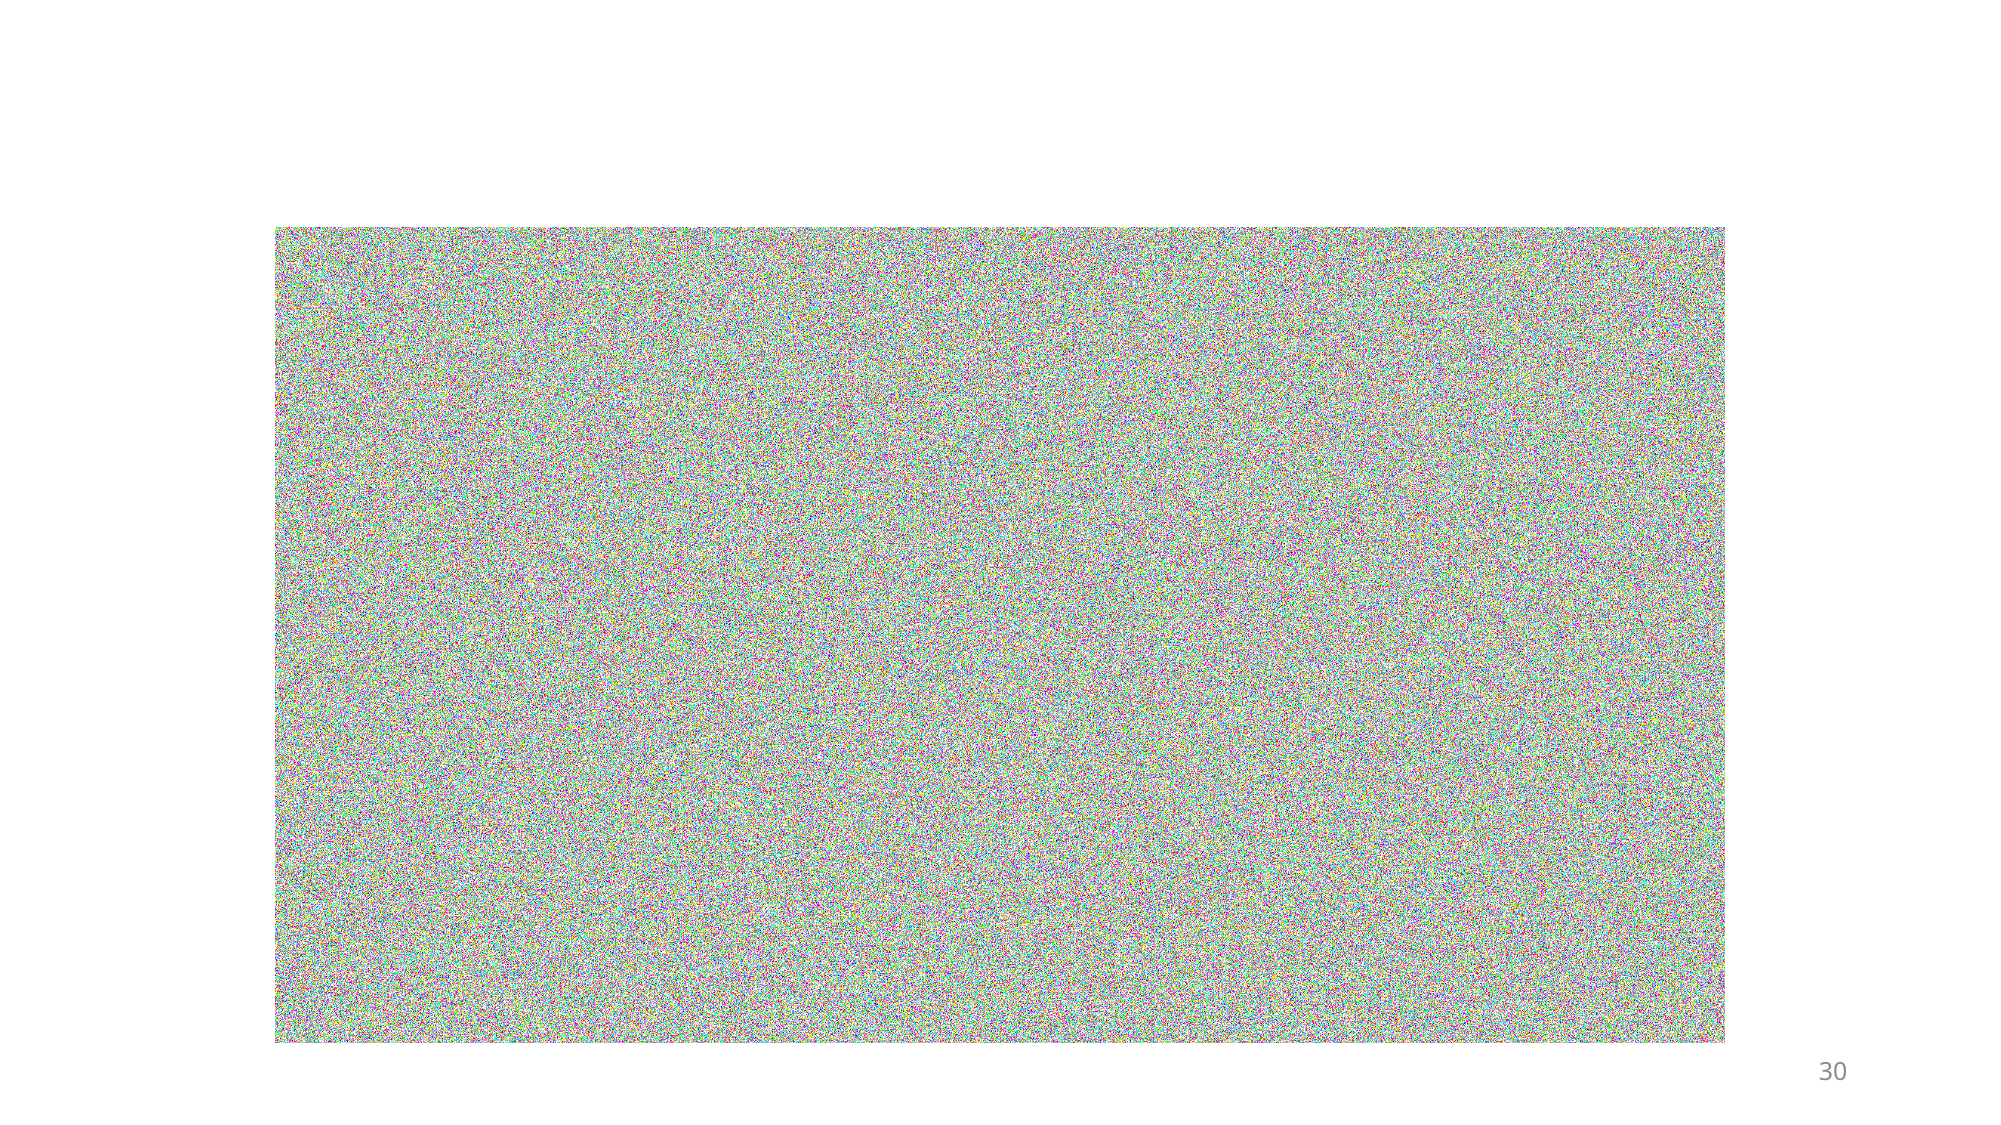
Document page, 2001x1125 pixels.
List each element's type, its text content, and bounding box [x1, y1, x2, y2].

picture [275, 227, 1725, 1043]
slide_number 30 [1412, 1042, 1863, 1103]
